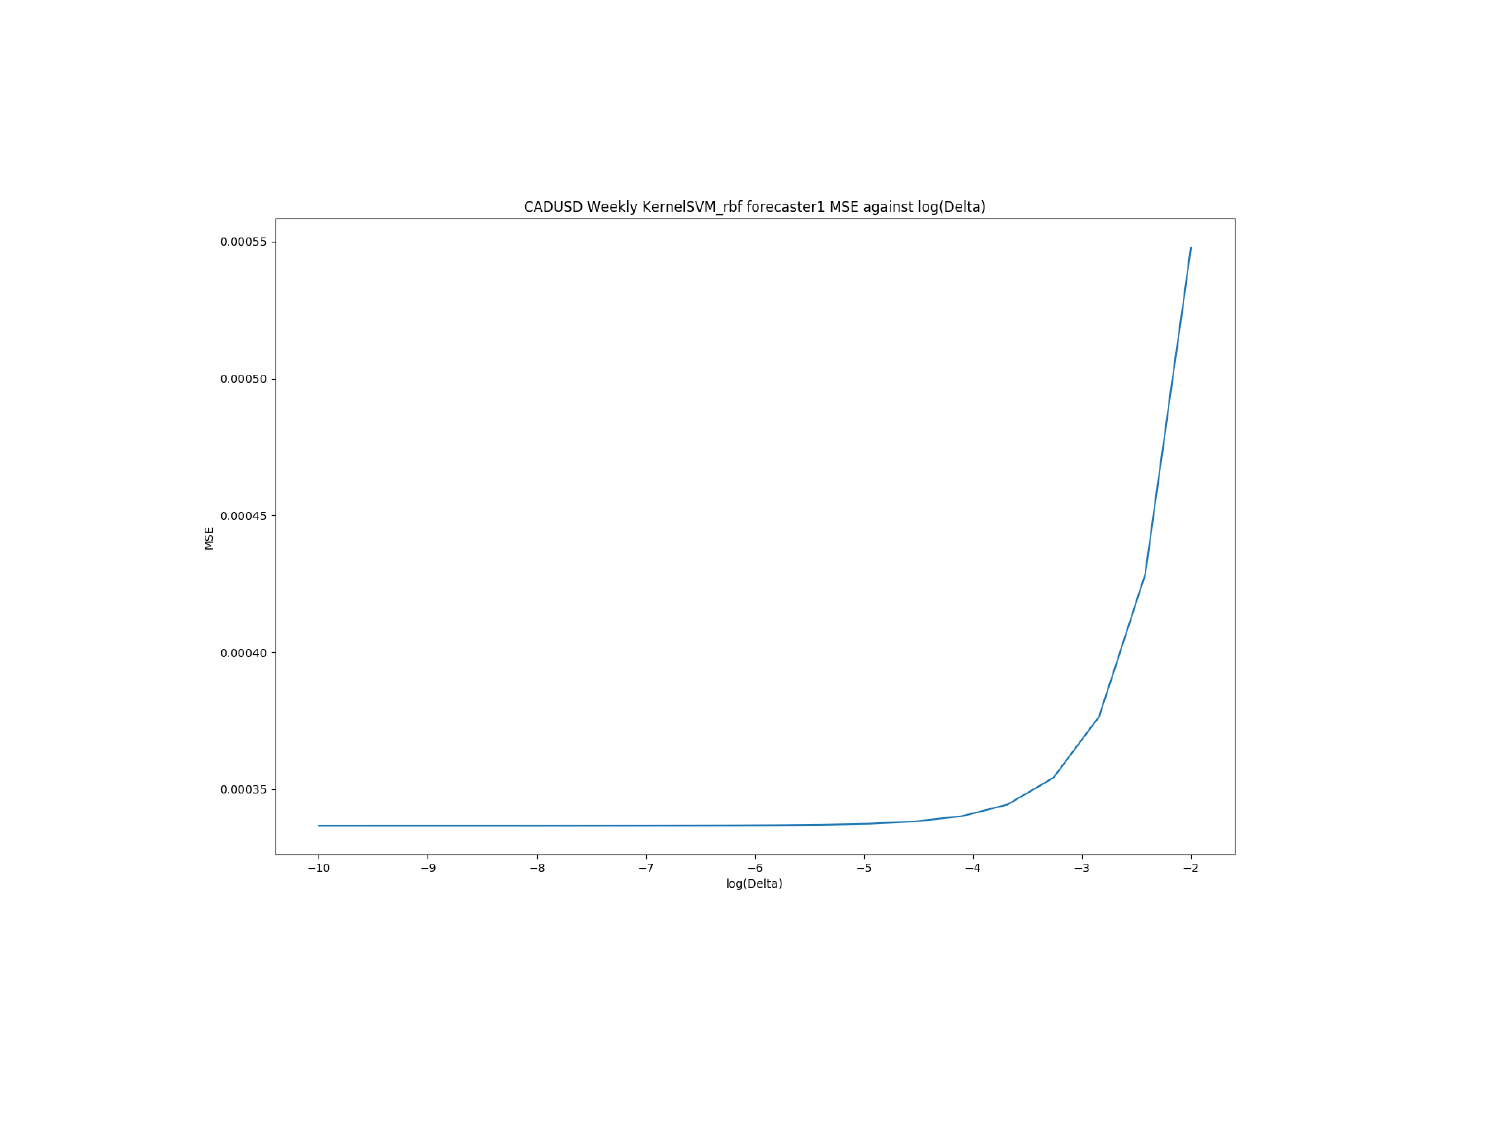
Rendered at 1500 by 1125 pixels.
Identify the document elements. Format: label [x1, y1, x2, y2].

picture [119, 119, 1358, 946]
